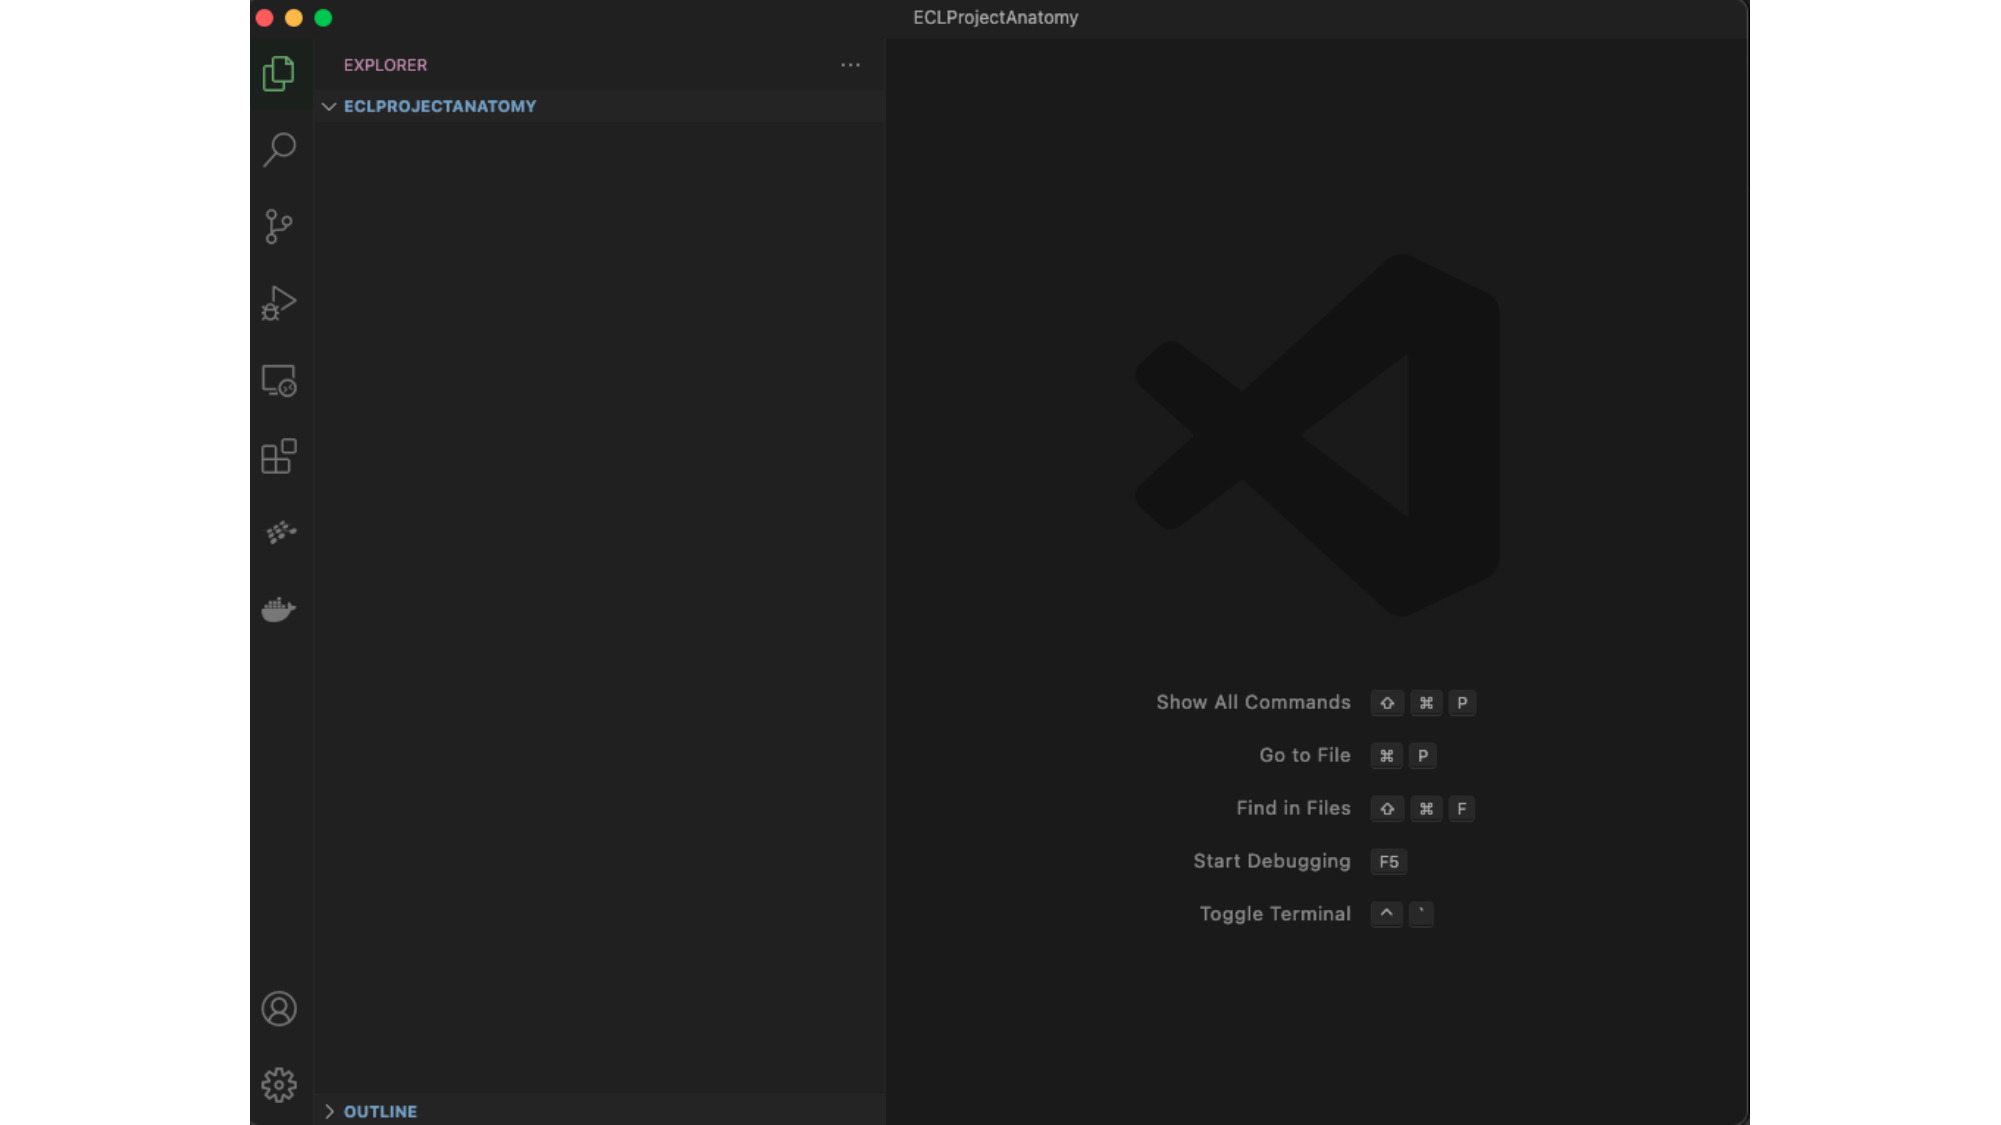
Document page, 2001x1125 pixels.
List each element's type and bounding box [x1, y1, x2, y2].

picture [250, 0, 1750, 1125]
